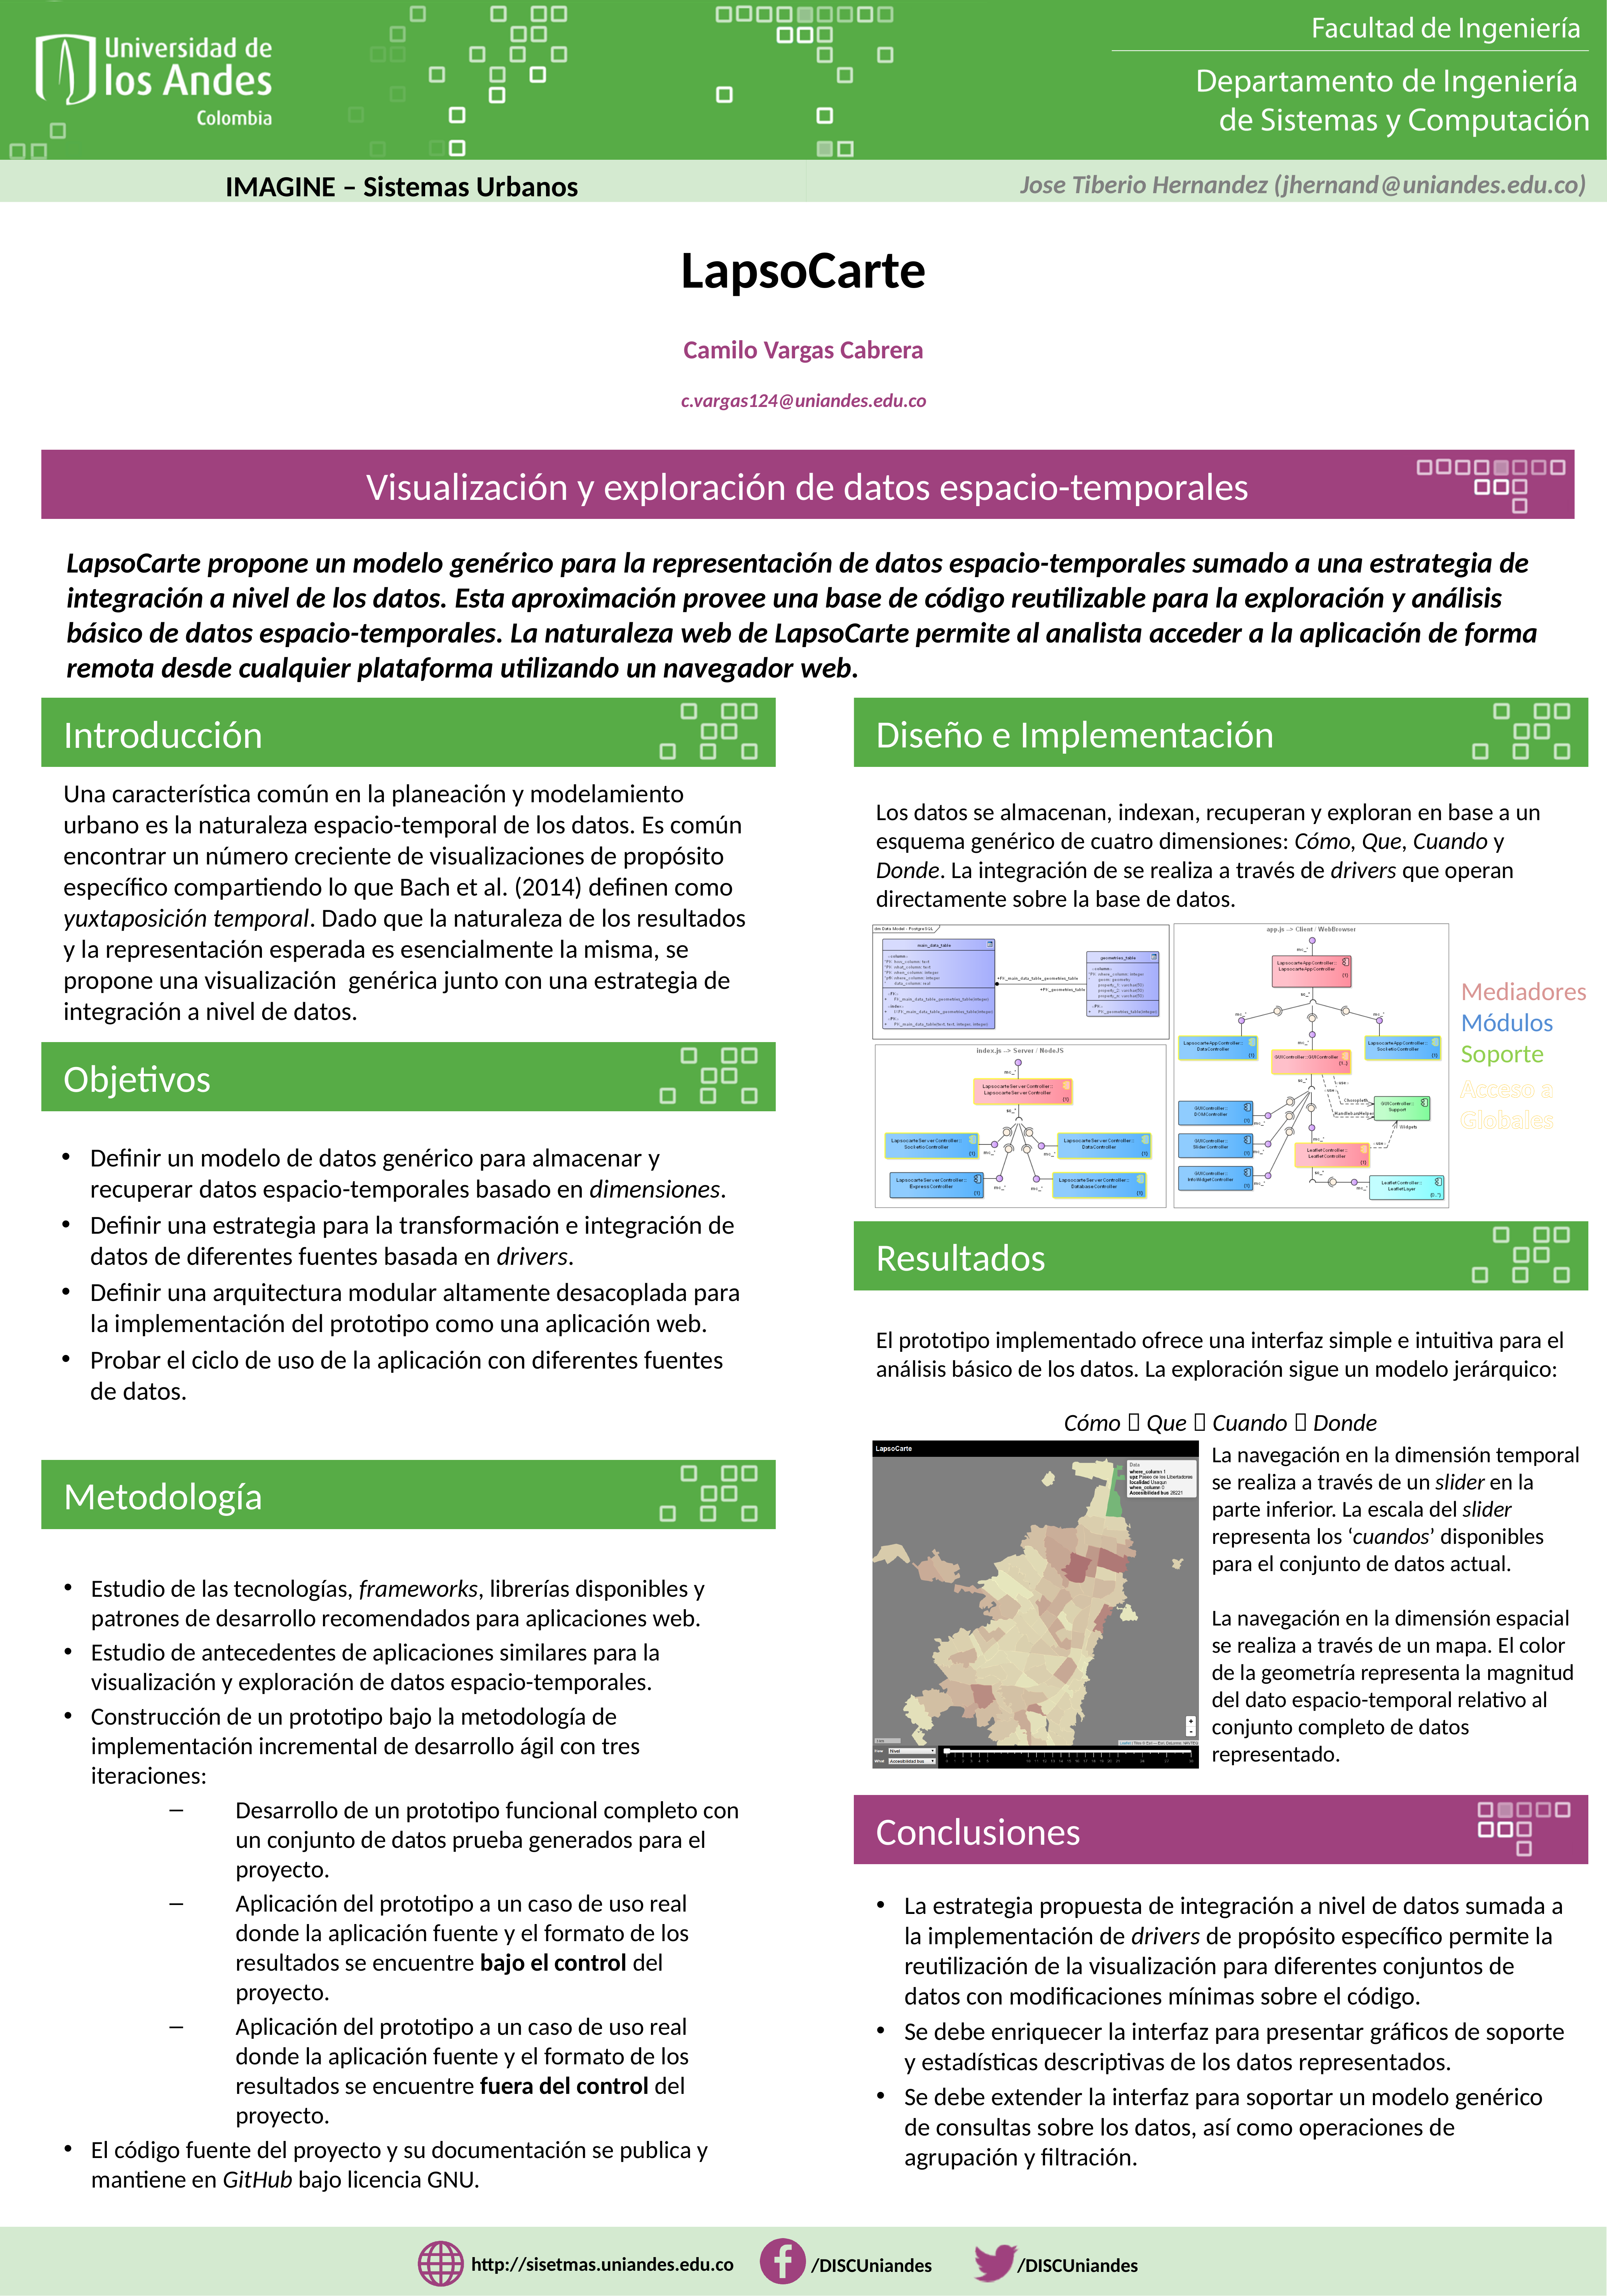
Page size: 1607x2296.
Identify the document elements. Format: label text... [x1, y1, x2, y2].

list Estudio de las tecnologías, frameworks, librerías disponibles y patrones de desarrollo recomendados para aplicaciones web. Estudio de antecedentes de aplicaciones similares para la visualización y exploración de datos espacio-temporales. Construcción de un prototipo bajo la metodología de implementación incremental de desarrollo ágil con tres iteraciones: Desarrollo de un prototipo funcional completo con un conjunto de datos prueba generados para el proyecto. Aplicación del prototipo a un caso de uso real donde la aplicación fuente y el formato de los resultados se encuentre bajo el control del proyecto. Aplicación del prototipo a un caso de uso real donde la aplicación fuente y el formato de los resultados se encuentre fuera del control del proyecto. El código fuente del proyecto y su documentación se publica y mantiene en GitHub bajo licencia GNU. [41, 1561, 776, 2204]
list Introducción [41, 698, 776, 765]
title LapsoCarte [46, 220, 1562, 313]
list La estrategia propuesta de integración a nivel de datos sumada a la implementación de drivers de propósito específico permite la reutilización de la visualización para diferentes conjuntos de datos con modificaciones mínimas sobre el código. Se debe enriquecer la interfaz para presentar gráficos de soporte y estadísticas descriptivas de los datos representados. Se debe extender la interfaz para soportar un modelo genérico de consultas sobre los datos, así como operaciones de agrupación y filtración. [854, 1878, 1588, 2204]
list IMAGINE – Sistemas Urbanos [0, 156, 806, 202]
list LapsoCarte propone un modelo genérico para la representación de datos espacio-temporales sumado a una estrategia de integración a nivel de los datos. Esta aproximación provee una base de código reutilizable para la exploración y análisis básico de datos espacio-temporales. La naturaleza web de LapsoCarte permite al analista acceder a la aplicación de forma remota desde cualquier plataforma utilizando un navegador web. [44, 533, 1575, 666]
text_box Acceso a Globales [1453, 1069, 1575, 1137]
list El prototipo implementado ofrece una interfaz simple e intuitiva para el análisis básico de los datos. La exploración sigue un modelo jerárquico: [854, 1313, 1588, 1415]
list Metodología [41, 1460, 776, 1529]
list Visualización y exploración de datos espacio-temporales [41, 450, 1575, 519]
picture [872, 1040, 1169, 1211]
picture [973, 2245, 1019, 2282]
picture [1171, 921, 1452, 1210]
picture [872, 924, 1169, 1039]
picture [872, 1440, 1199, 1769]
list Los datos se almacenan, indexan, recuperan y exploran en base a un esquema genérico de cuatro dimensiones: Cómo, Que, Cuando y Donde. La integración de se realiza a través de drivers que operan directamente sobre la base de datos. [854, 785, 1588, 925]
text_box La navegación en la dimensión temporal se realiza a través de un slider en la parte inferior. La escala del slider representa los ‘cuandos’ disponibles para el conjunto de datos actual. La navegación en la dimensión espacial se realiza a través de un mapa. El color de la geometría representa la magnitud del dato espacio-temporal relativo al conjunto completo de datos representado. [1206, 1437, 1588, 1769]
list Definir un modelo de datos genérico para almacenar y recuperar datos espacio-temporales basado en dimensiones. Definir una estrategia para la transformación e integración de datos de diferentes fuentes basada en drivers. Definir una arquitectura modular altamente desacoplada para la implementación del prototipo como una aplicación web. Probar el ciclo de uso de la aplicación con diferentes fuentes de datos. [39, 1129, 774, 1442]
text_box Mediadores Módulos Soporte [1455, 971, 1607, 1070]
list Objetivos [41, 1042, 776, 1111]
list Resultados [854, 1221, 1588, 1290]
list Una característica común en la planeación y modelamiento urbano es la naturaleza espacio-temporal de los datos. Es común encontrar un número creciente de visualizaciones de propósito específico compartiendo lo que Bach et al. (2014) definen como yuxtaposición temporal. Dado que la naturaleza de los resultados y la representación esperada es esencialmente la misma, se propone una visualización genérica junto con una estrategia de integración a nivel de datos. [41, 765, 776, 1024]
picture [417, 2240, 464, 2287]
list Diseño e Implementación [854, 698, 1589, 767]
list Camilo Vargas Cabrera [46, 321, 1562, 367]
text_box Cómo  Que  Cuando  Donde [1058, 1404, 1384, 1439]
list Jose Tiberio Hernandez (jhernand@uniandes.edu.co) [806, 156, 1607, 202]
picture [760, 2238, 806, 2284]
picture [0, 0, 1607, 156]
list Conclusiones [854, 1795, 1588, 1864]
list c.vargas124@uniandes.edu.co [46, 376, 1562, 423]
